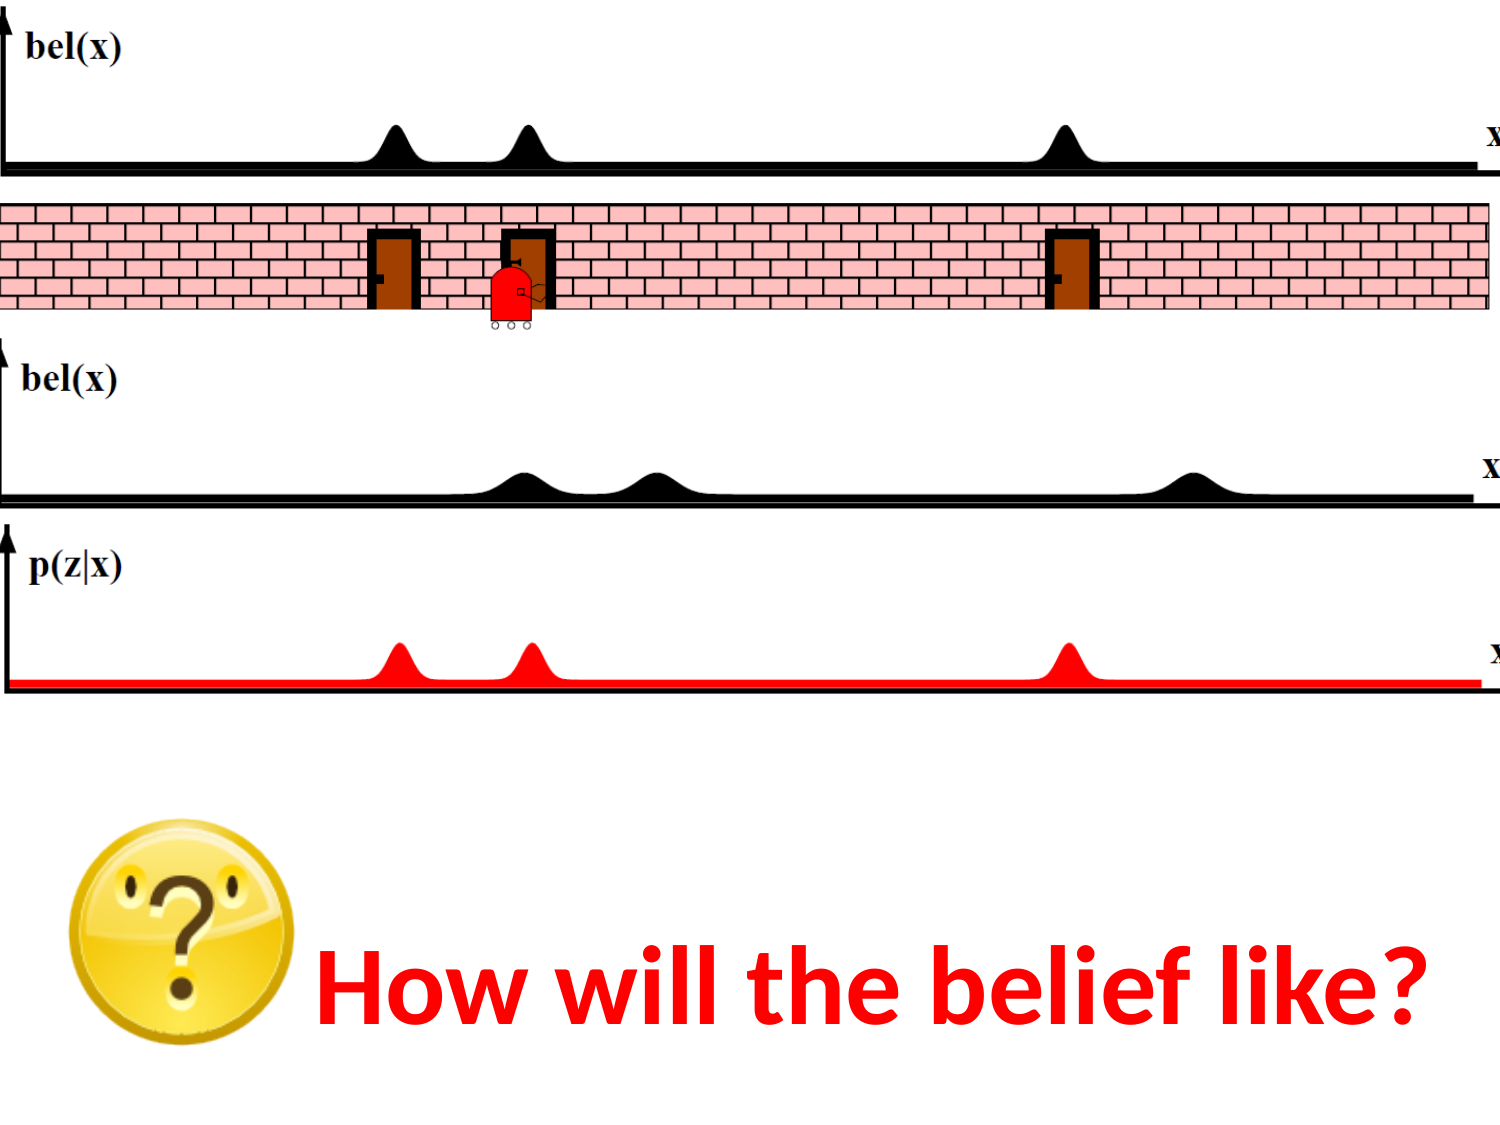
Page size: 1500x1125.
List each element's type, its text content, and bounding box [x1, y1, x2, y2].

picture [0, 0, 1500, 703]
text_box How will the belief like? [310, 904, 1500, 1055]
picture [57, 808, 307, 1057]
